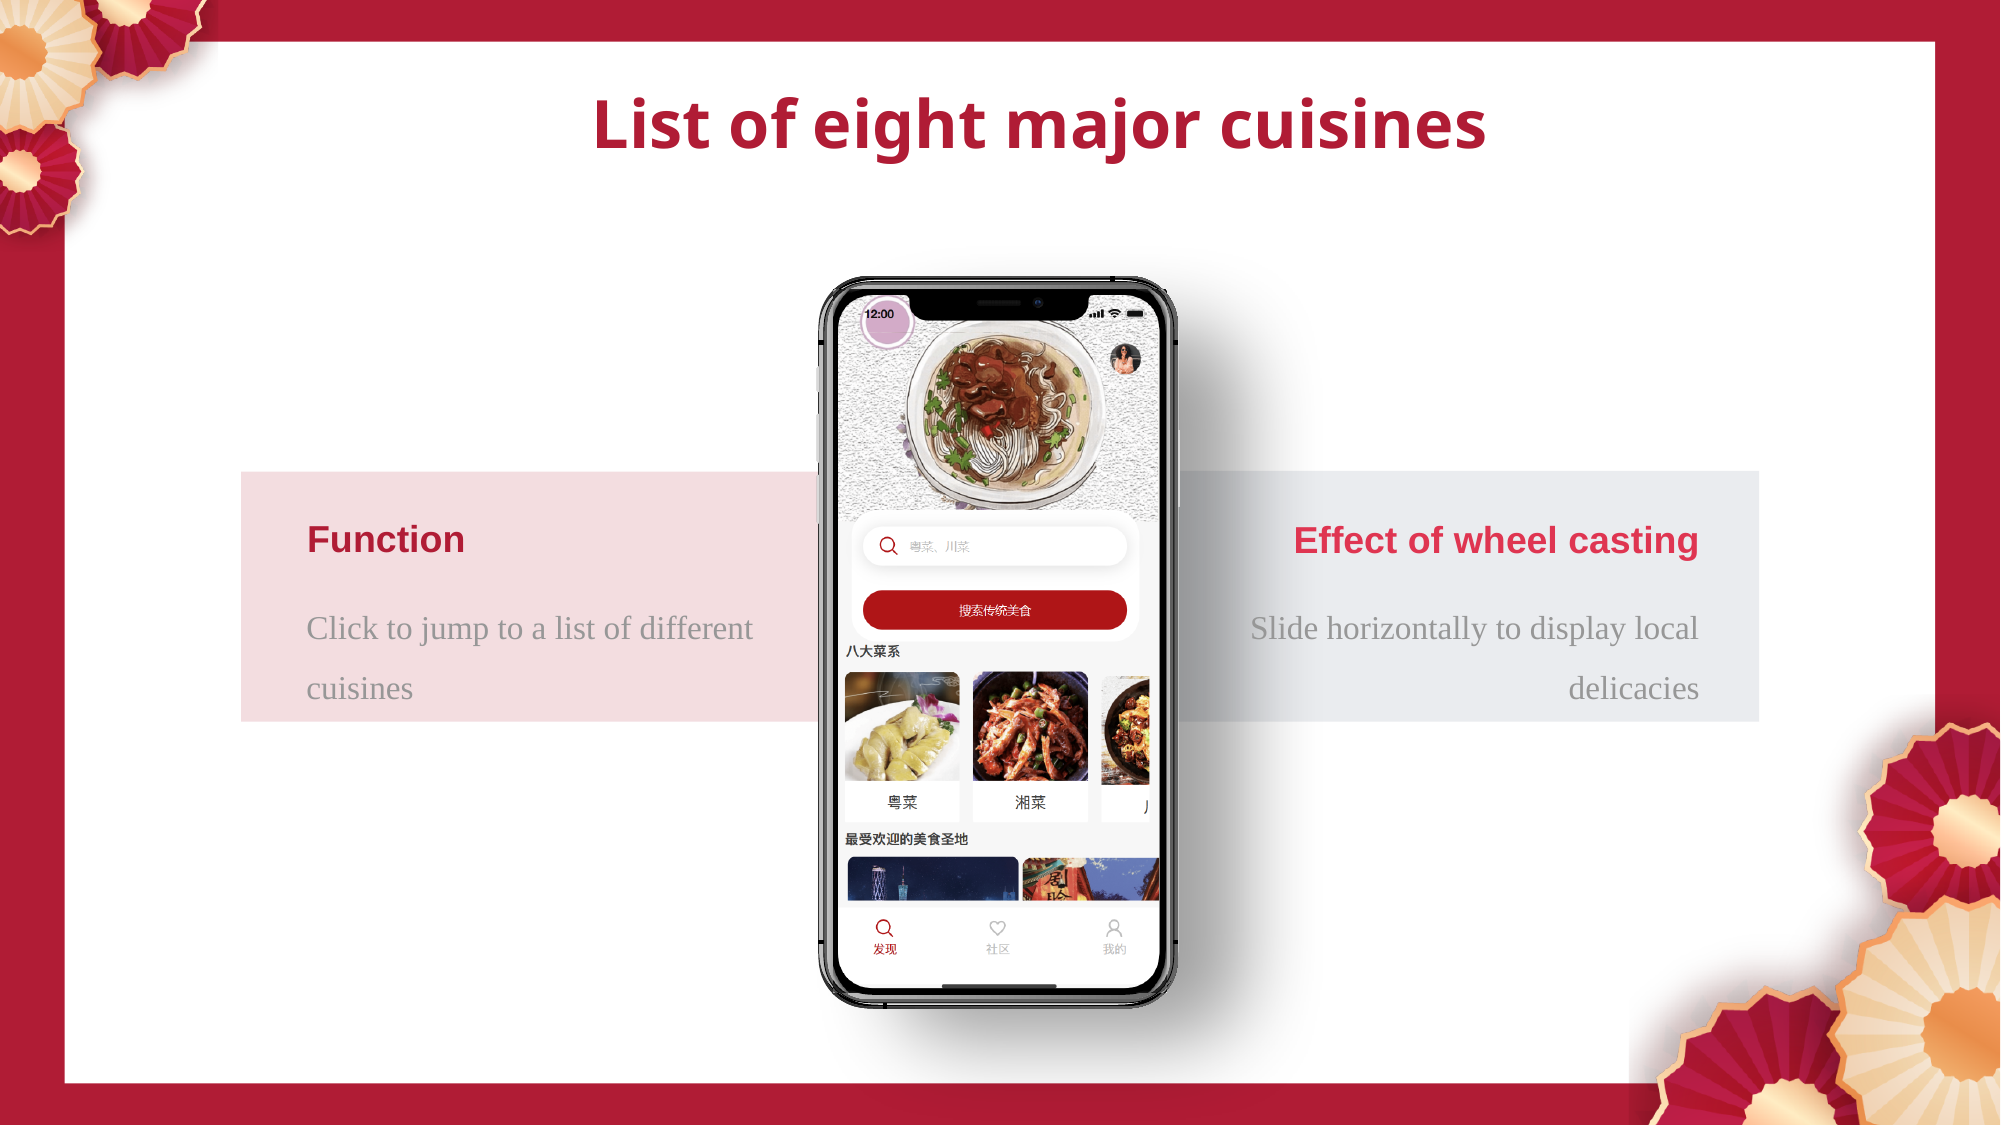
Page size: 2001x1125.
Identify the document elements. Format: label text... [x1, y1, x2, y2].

text_box List of eight major cuisines [543, 74, 1536, 169]
picture [0, 0, 231, 259]
text_box Slide horizontally to display local delicacies [1181, 578, 1715, 714]
text_box [241, 471, 816, 722]
text_box [1299, 470, 1760, 723]
text_box Click to jump to a list of different cuisines [291, 578, 789, 714]
text_box Function [292, 507, 692, 568]
picture [1604, 682, 1998, 1125]
text_box Effect of wheel casting [1266, 508, 1715, 569]
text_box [816, 275, 1181, 1009]
picture [833, 289, 1167, 993]
